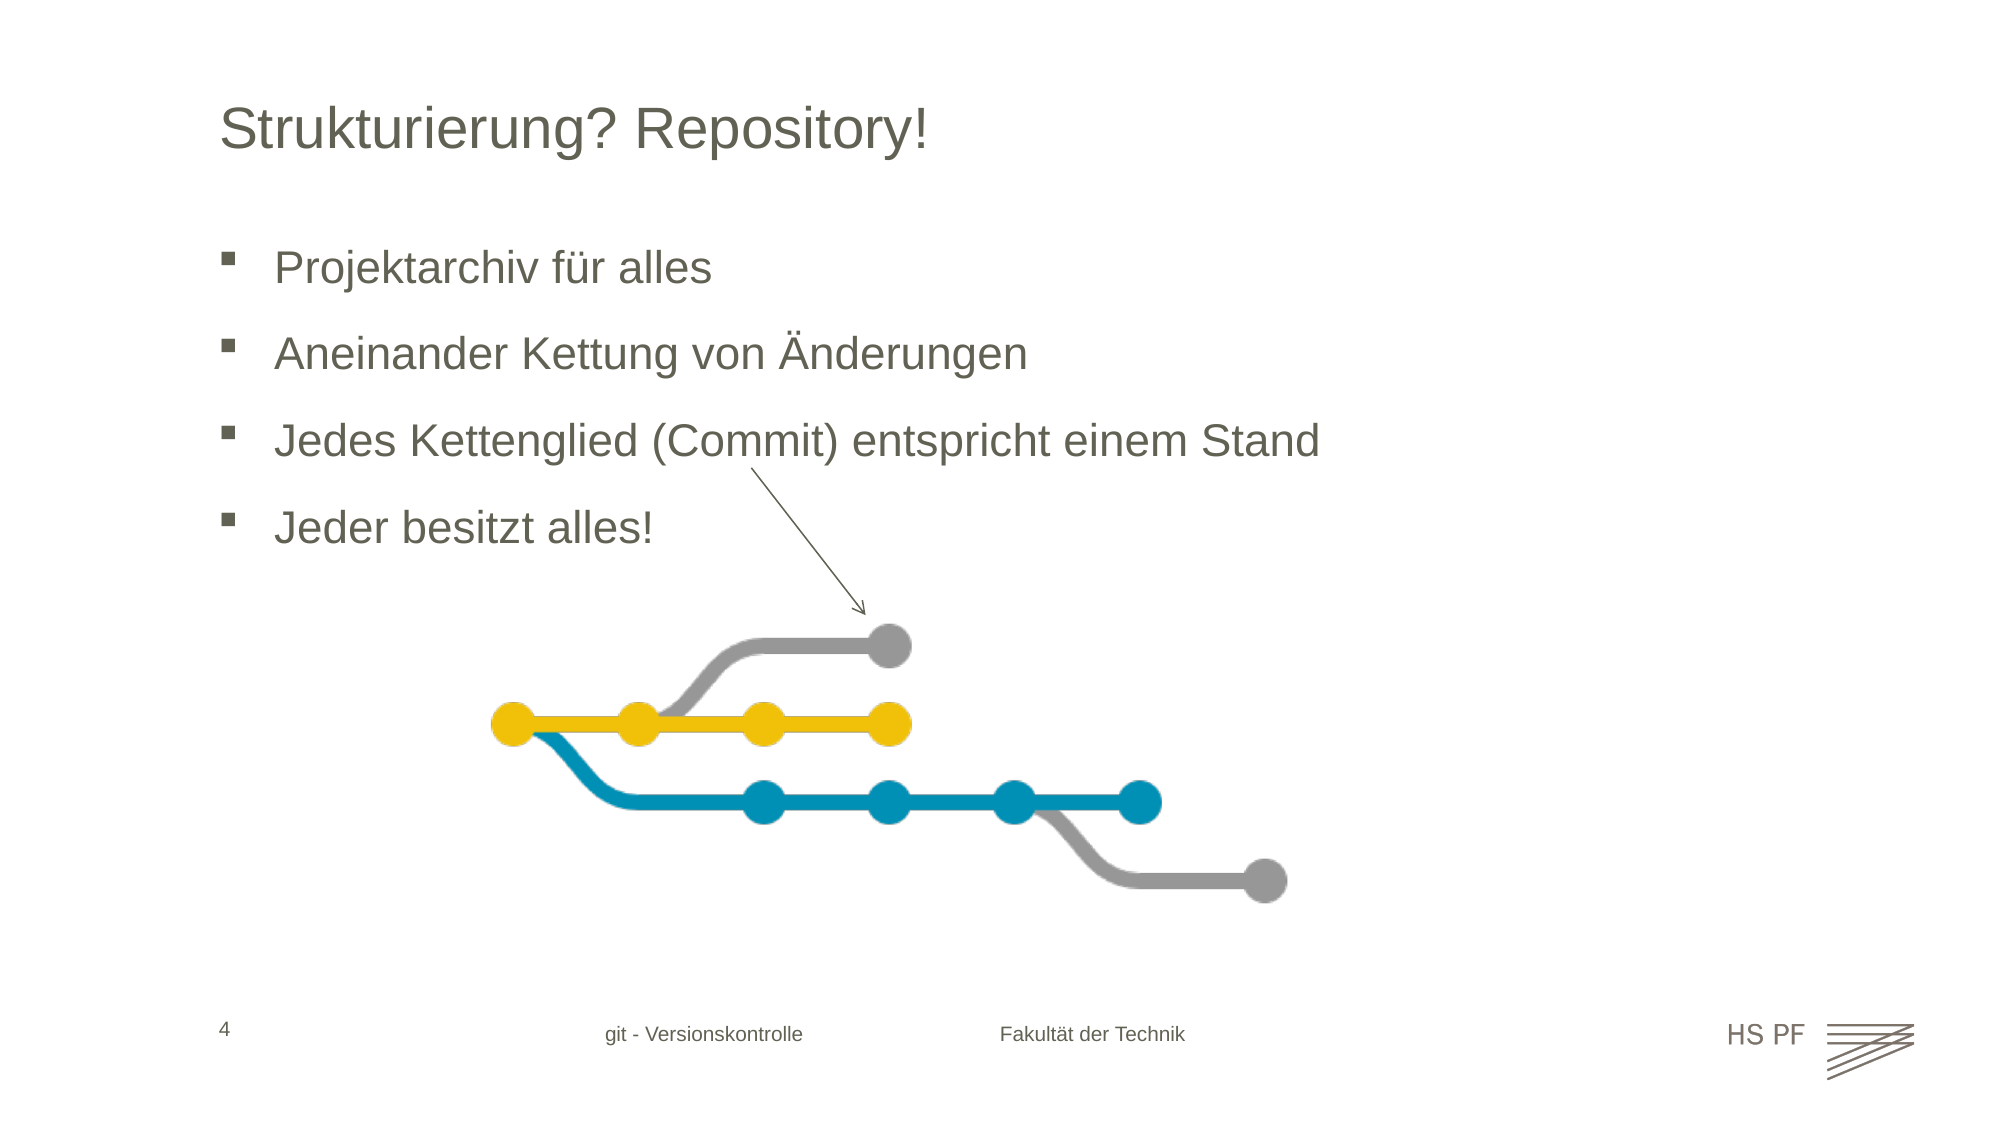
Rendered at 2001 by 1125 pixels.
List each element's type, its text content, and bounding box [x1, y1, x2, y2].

picture [1708, 1003, 1935, 1107]
list Projektarchiv für alles Aneinander Kettung von Änderungen Jedes Kettenglied (Commit) entspricht einem Stand Jeder besitzt alles! [217, 226, 1781, 927]
title Strukturierung? Repository! [219, 98, 1783, 189]
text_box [751, 467, 866, 616]
picture [471, 242, 1433, 1125]
